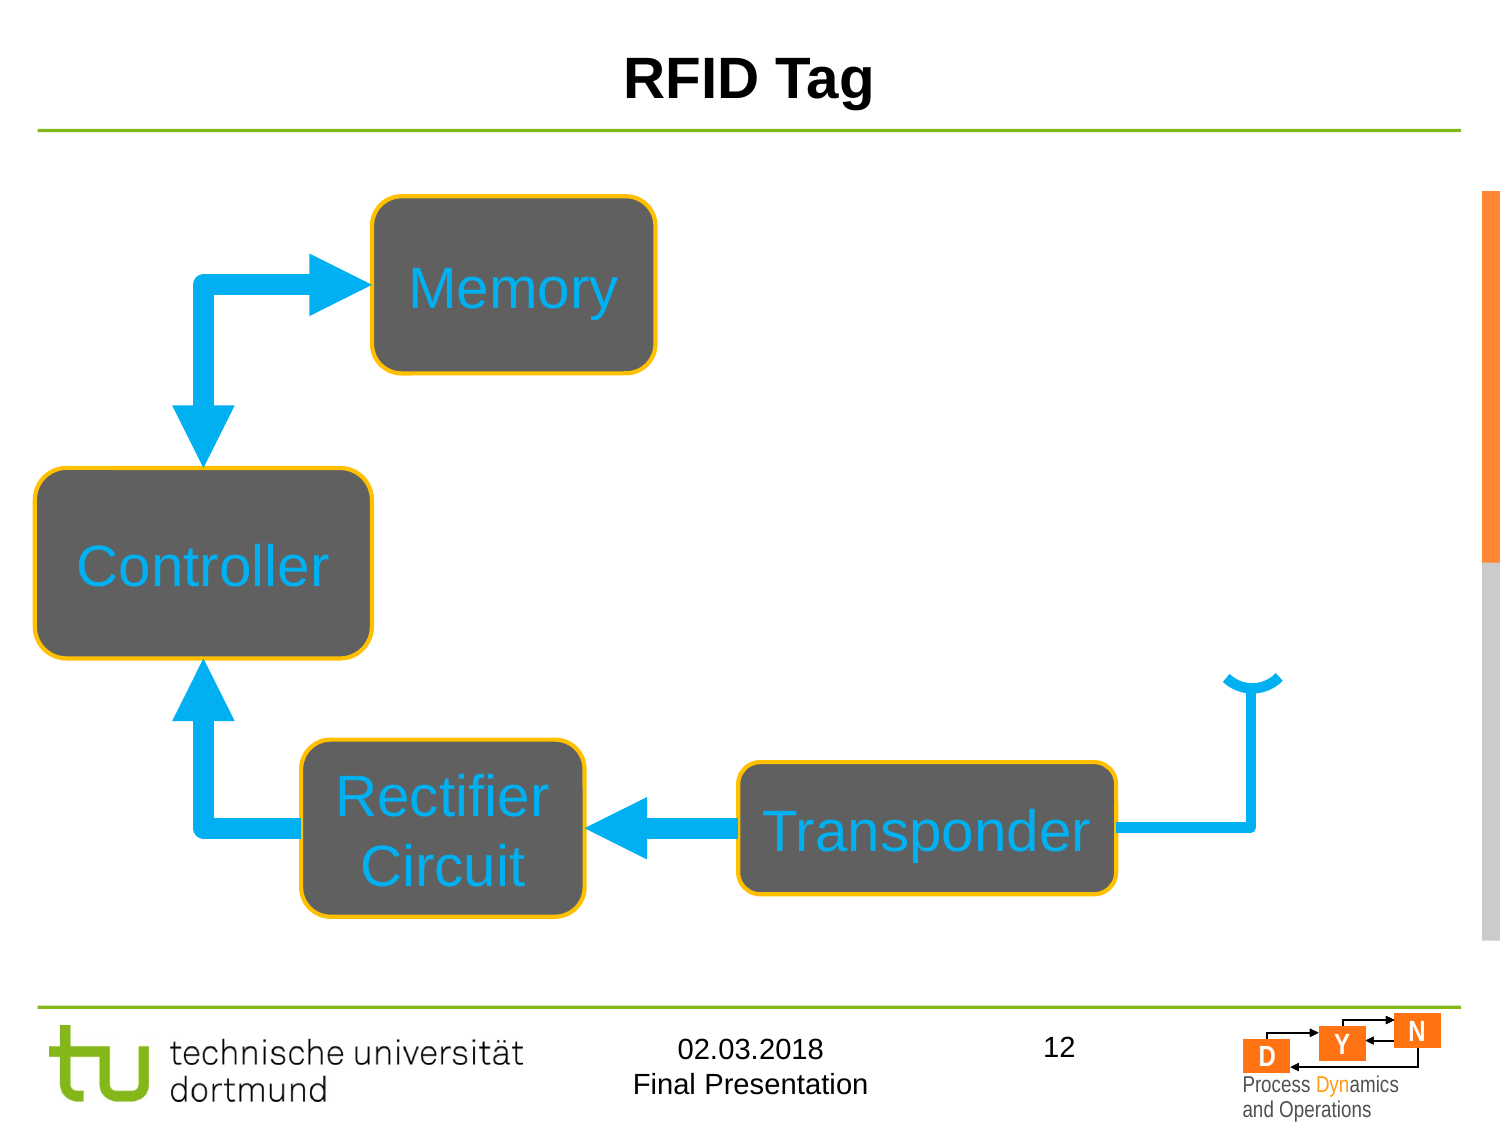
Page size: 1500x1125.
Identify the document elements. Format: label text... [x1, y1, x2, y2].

text_box Transponder [736, 760, 1119, 897]
title RFID Tag [81, 10, 1417, 141]
text_box Memory [369, 194, 658, 376]
text_box Rectifier Circuit [299, 737, 587, 919]
text_box Controller [32, 465, 375, 661]
picture [49, 1025, 523, 1102]
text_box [203, 658, 302, 829]
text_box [203, 284, 373, 469]
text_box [1115, 692, 1251, 828]
text_box [1225, 650, 1280, 690]
